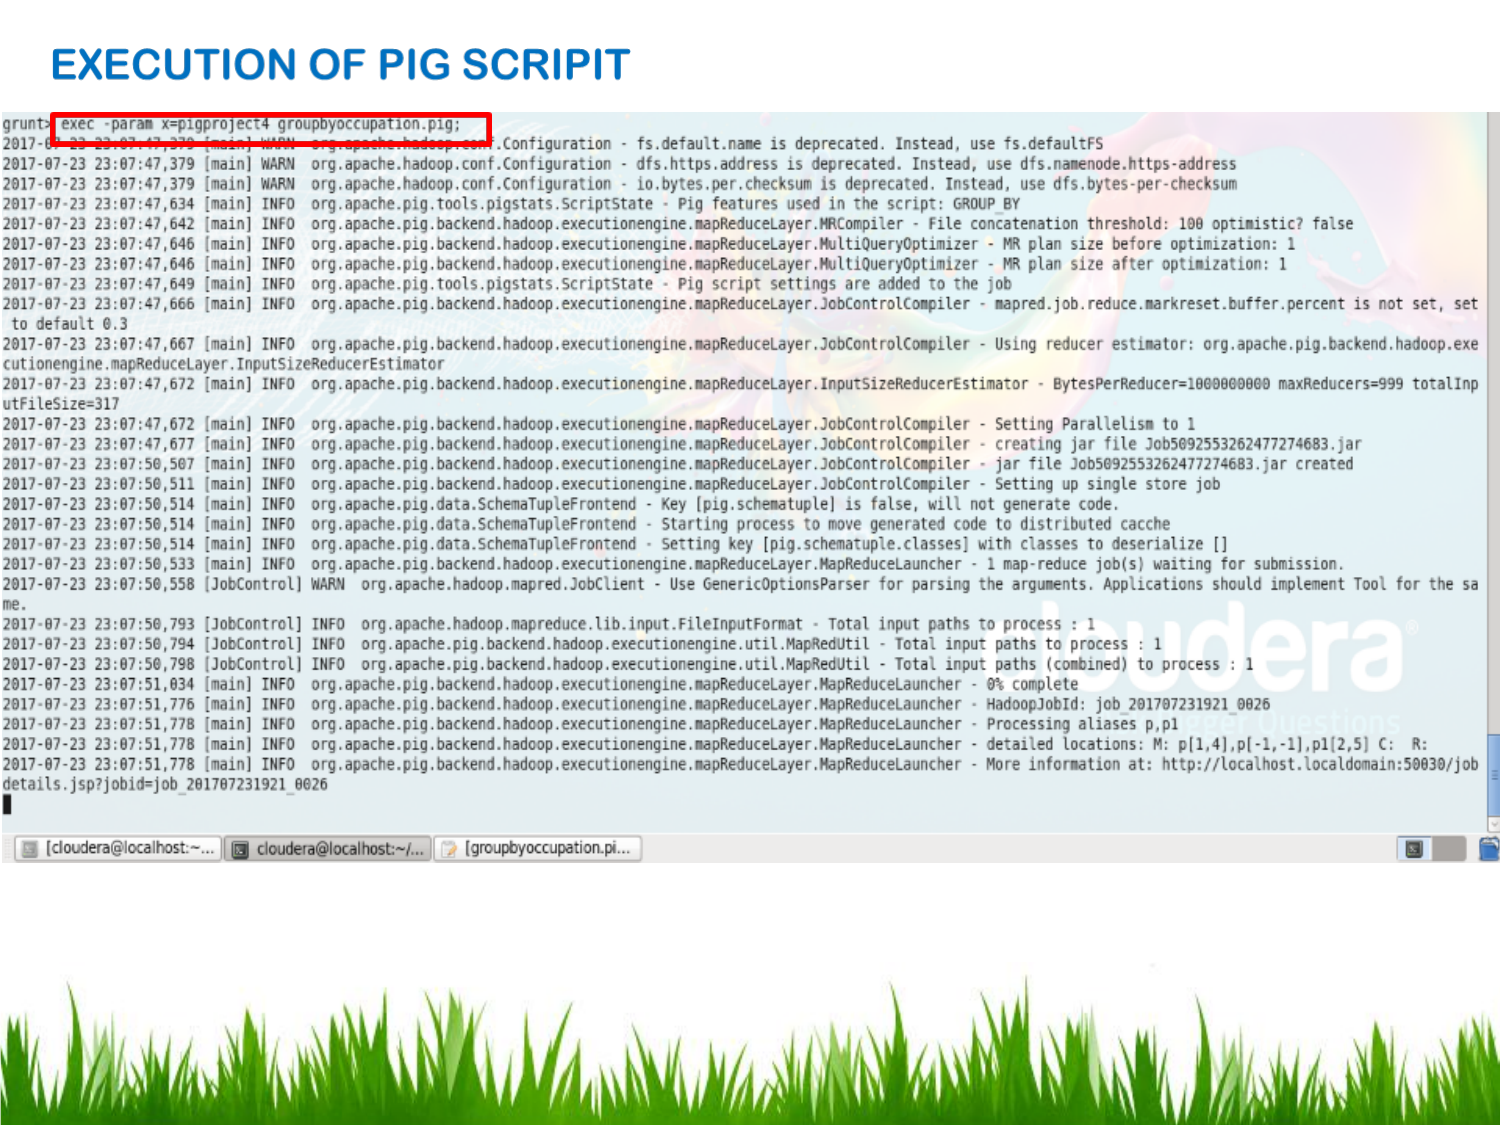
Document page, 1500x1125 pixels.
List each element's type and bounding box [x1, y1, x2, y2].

picture [0, 962, 1500, 1125]
picture [2, 24, 1500, 863]
